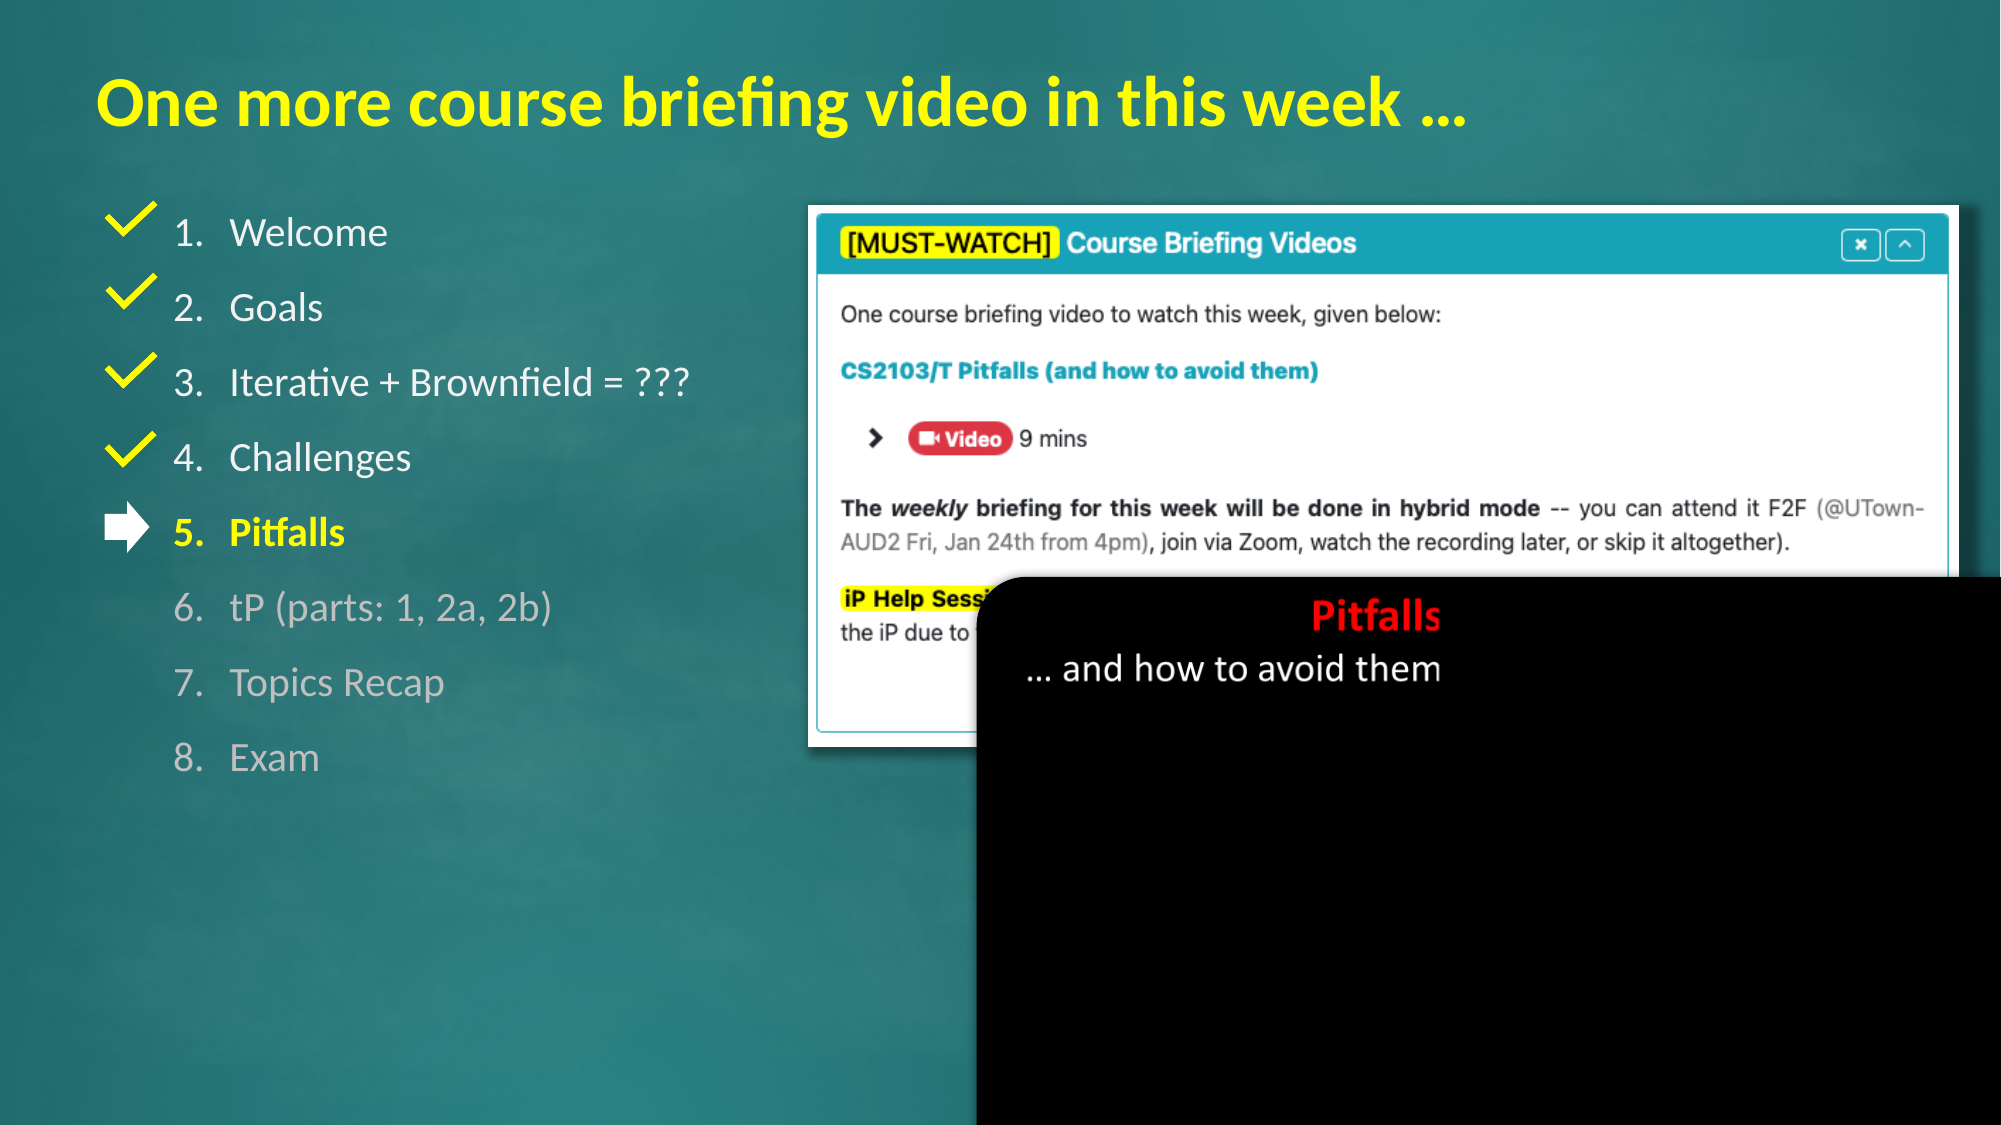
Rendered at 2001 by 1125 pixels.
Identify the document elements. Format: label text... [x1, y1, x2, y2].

text_box Welcome Goals Iterative + Brownfield = ??? Challenges Pitfalls tP (parts: 1, 2a, 2b) Topics Recap Exam [158, 172, 755, 788]
picture [0, 0, 2001, 1125]
title One more course briefing video in this week … [81, 46, 1882, 149]
text_box [102, 499, 152, 555]
